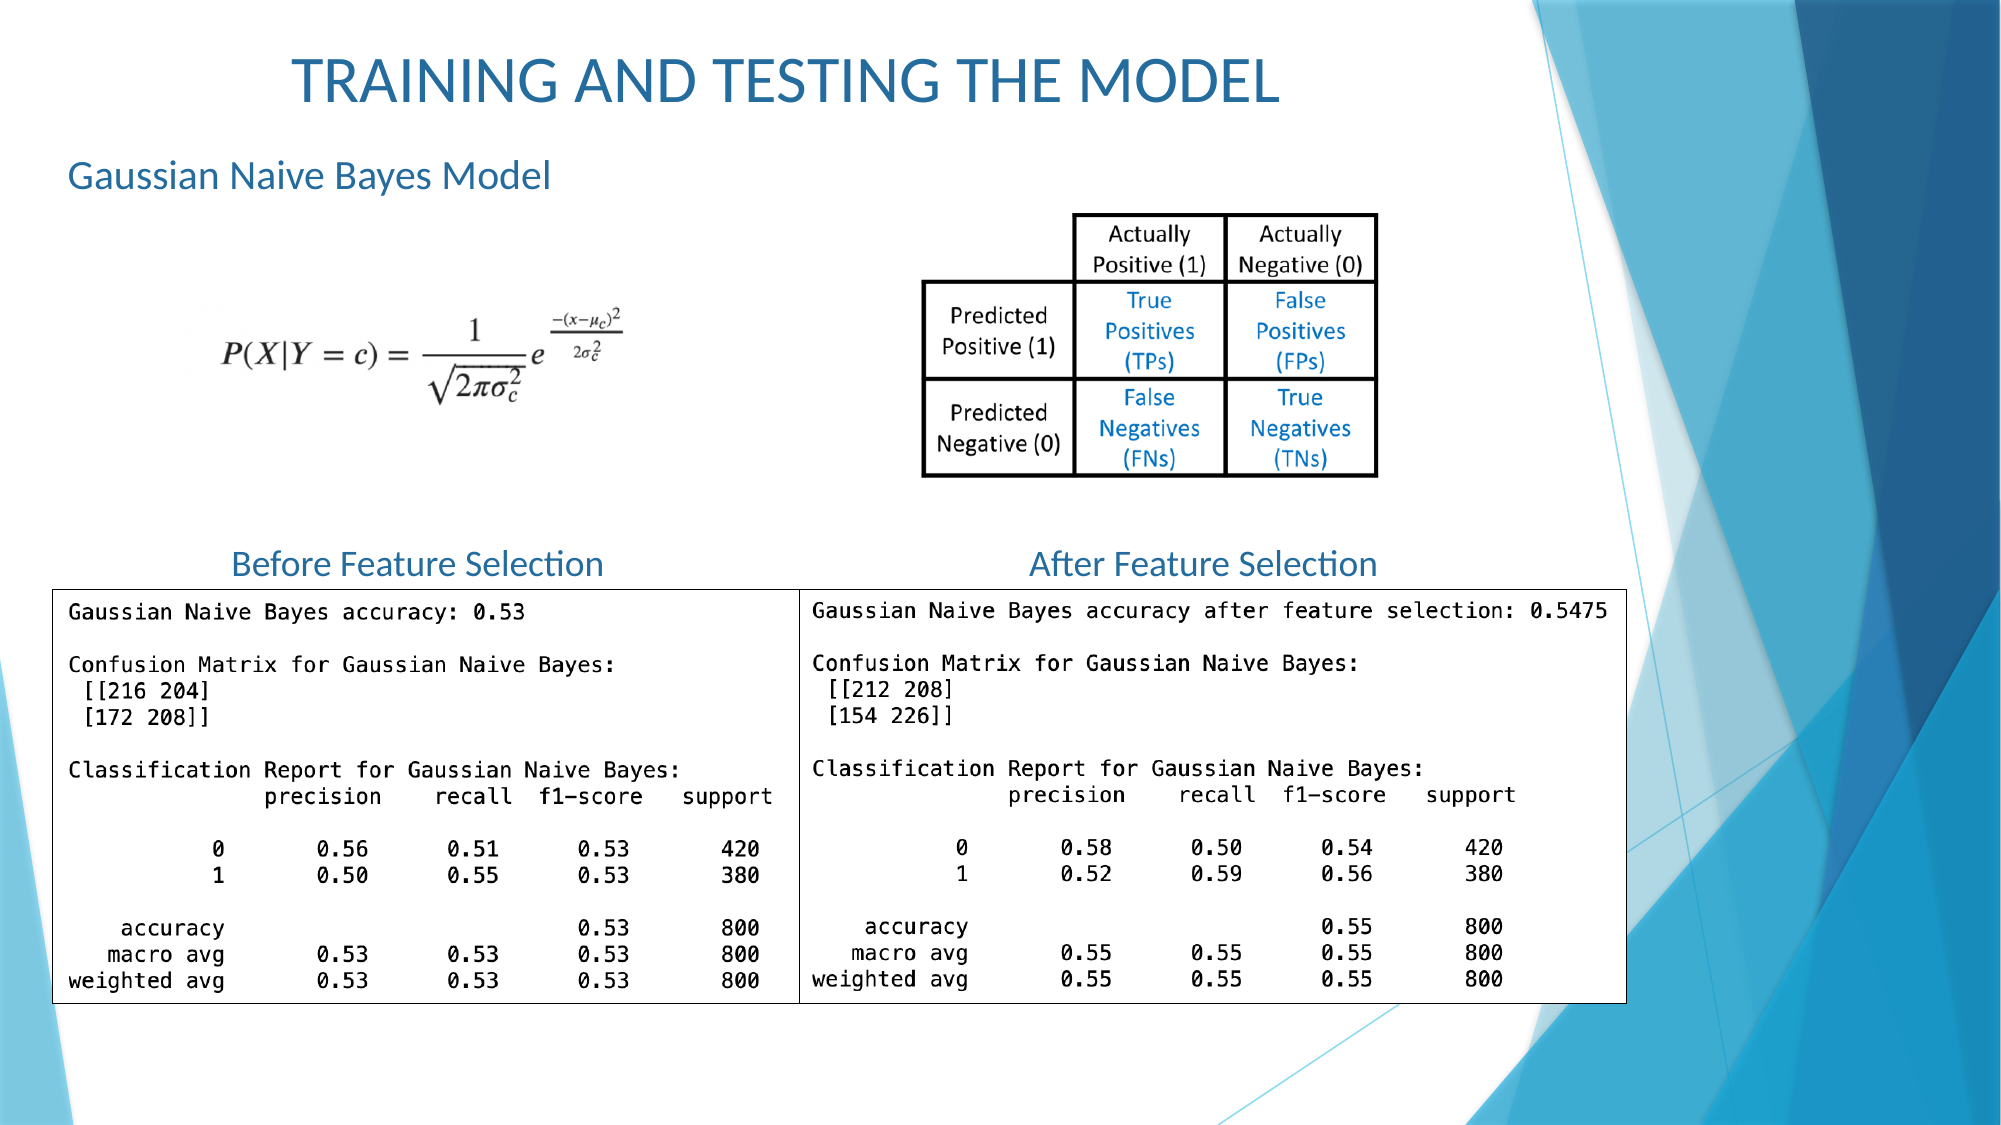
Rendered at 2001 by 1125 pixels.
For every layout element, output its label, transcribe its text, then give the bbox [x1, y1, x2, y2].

text_box Before Feature Selection [216, 531, 627, 588]
picture [173, 278, 680, 440]
picture [52, 588, 1628, 1005]
picture [913, 205, 1387, 485]
text_box Gaussian Naive Bayes Model [52, 140, 588, 206]
text_box After Feature Selection [1014, 531, 1425, 588]
title TRAINING AND TESTING THE MODEL [276, 28, 1312, 129]
